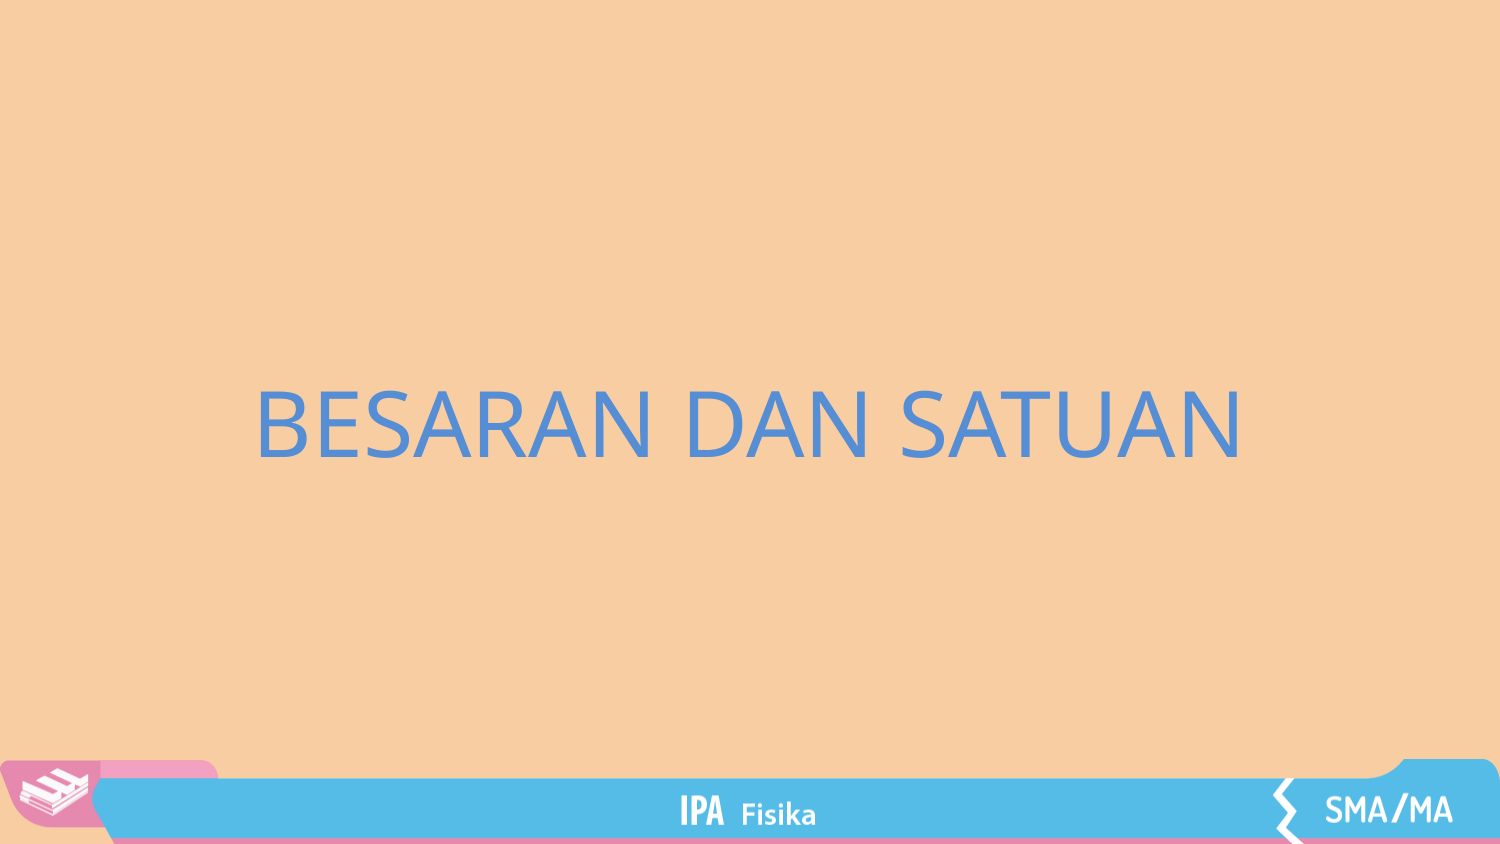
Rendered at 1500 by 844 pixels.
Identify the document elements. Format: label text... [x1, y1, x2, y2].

picture [0, 759, 1500, 844]
text_box BESARAN DAN SATUAN [106, 358, 1394, 484]
